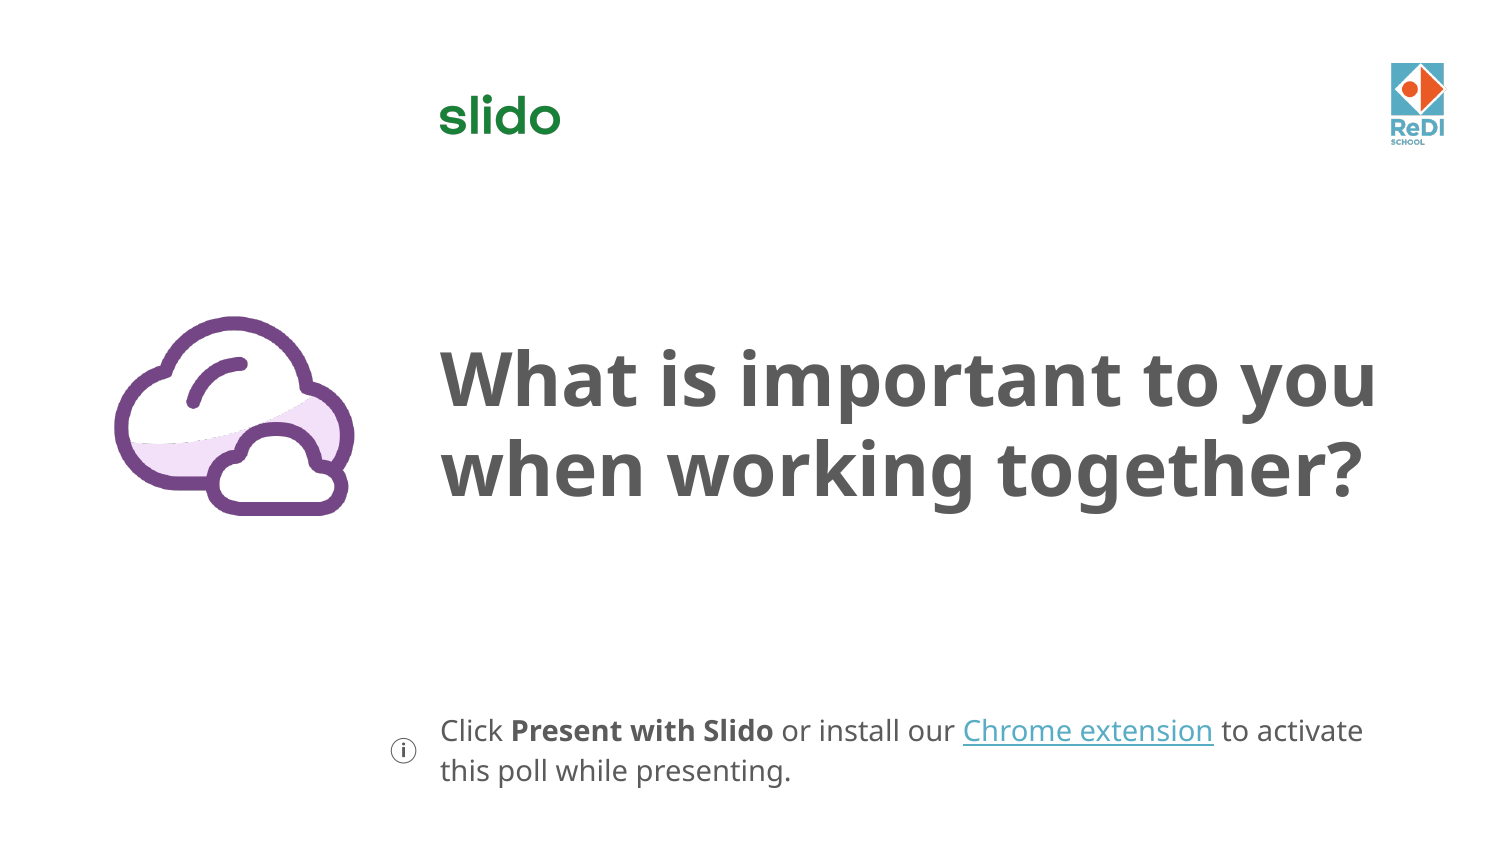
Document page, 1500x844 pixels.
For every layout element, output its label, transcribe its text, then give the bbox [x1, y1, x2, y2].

text_box Click Present with Slido or install our Chrome extension to activate this poll while presenting. [425, 718, 1417, 782]
picture [1391, 63, 1447, 145]
text_box What is important to you when working together? [425, 316, 1417, 528]
text_box ⓘ [375, 718, 425, 782]
picture [428, 83, 573, 147]
picture [83, 271, 384, 573]
